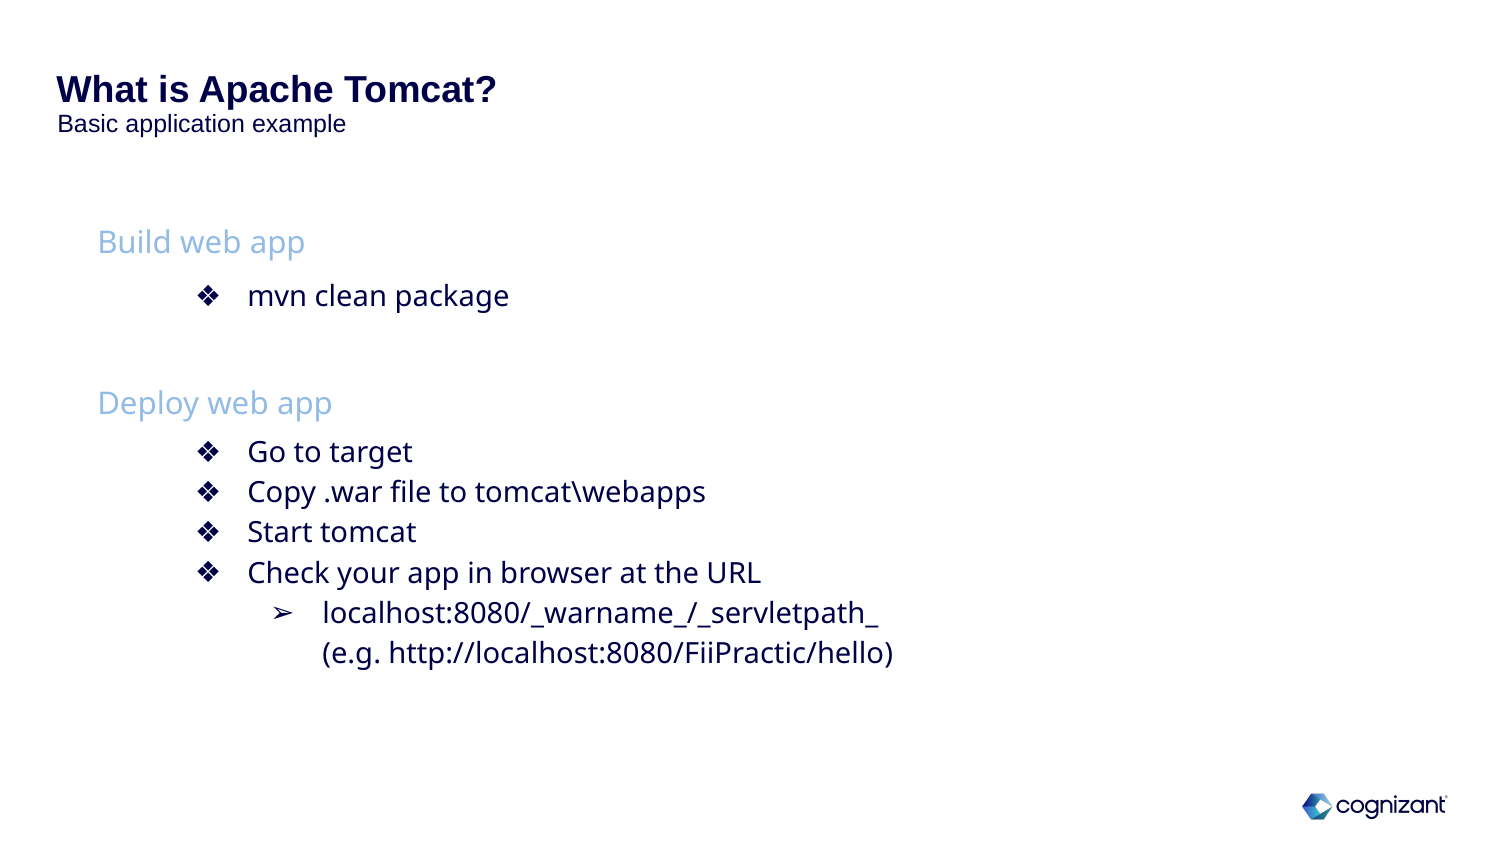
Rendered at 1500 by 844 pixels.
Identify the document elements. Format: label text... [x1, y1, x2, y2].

title What is Apache Tomcat? [56, 68, 1386, 107]
text_box Basic application example [42, 92, 489, 153]
list Build web app mvn clean package Deploy web app Go to target Copy .war file to tomcat\webapps Start tomcat Check your app in browser at the URL localhost:8080/_warname_/_servletpath_ (e.g. http://localhost:8080/FiiPractic/hello) [97, 222, 1427, 686]
picture [1289, 781, 1458, 832]
